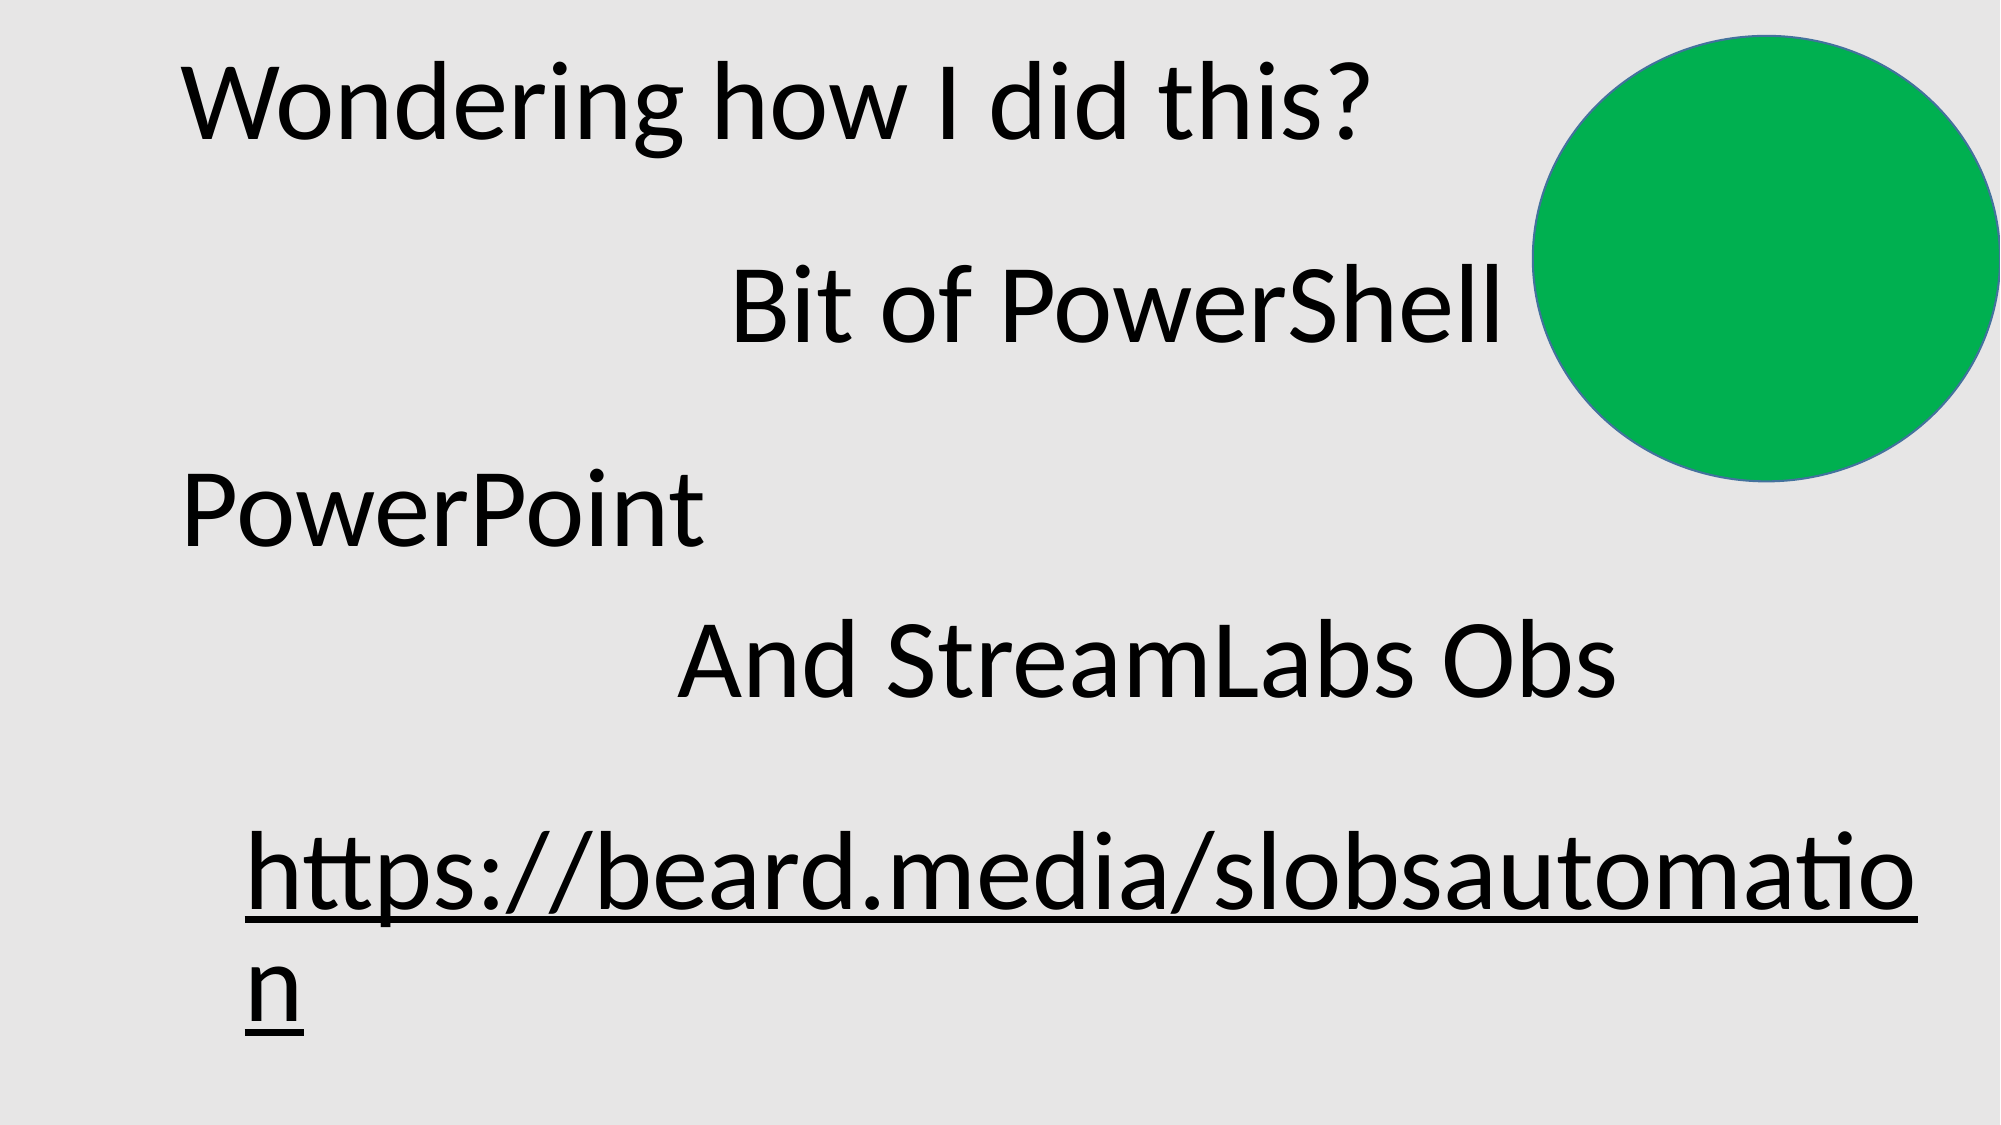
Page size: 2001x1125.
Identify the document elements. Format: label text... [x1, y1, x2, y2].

text_box [1531, 34, 2000, 483]
text_box https://beard.media/slobsautomation [229, 789, 1963, 1075]
text_box Bit of PowerShell [714, 222, 1564, 373]
text_box Wondering how I did this? [165, 19, 1414, 170]
text_box And StreamLabs Obs [662, 577, 1911, 728]
text_box PowerPoint [165, 426, 1414, 577]
